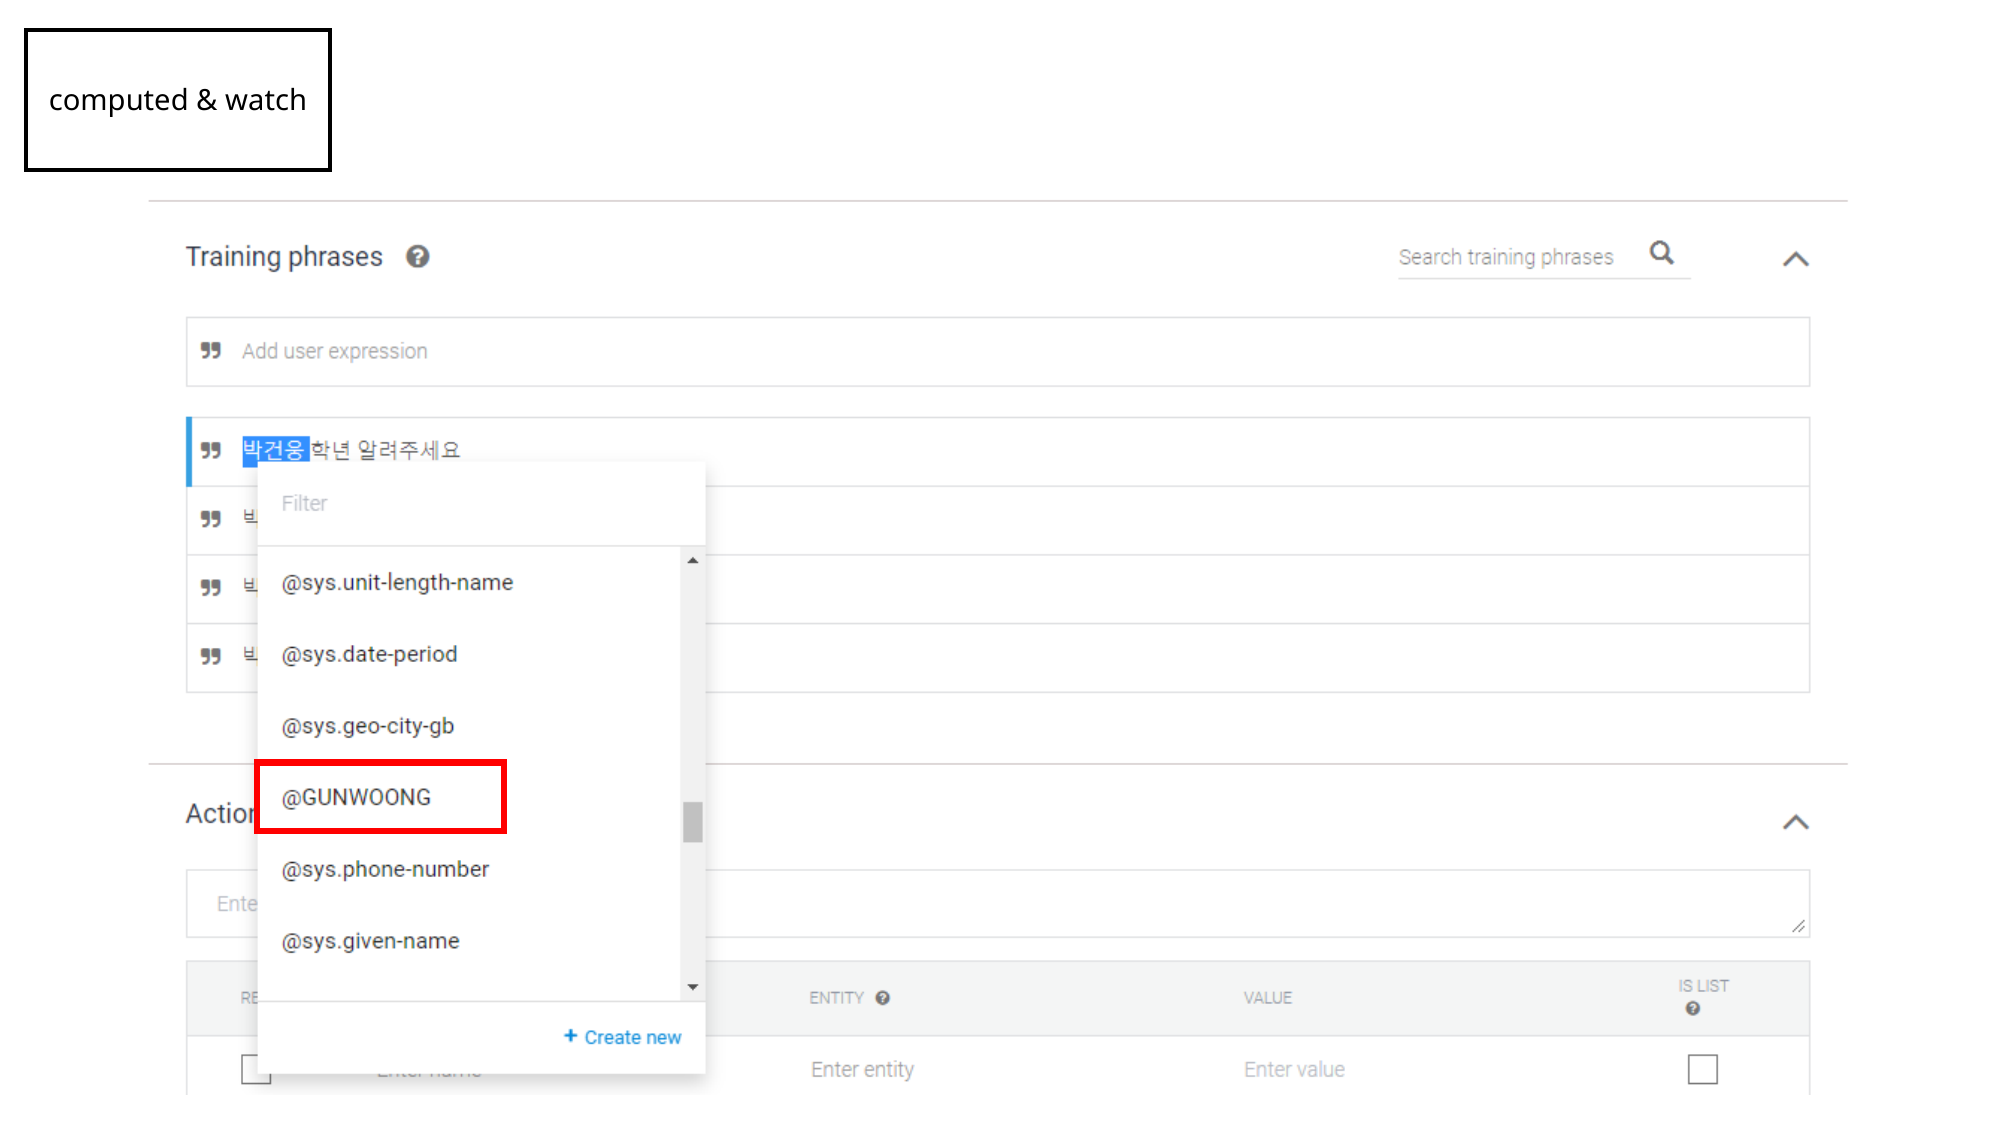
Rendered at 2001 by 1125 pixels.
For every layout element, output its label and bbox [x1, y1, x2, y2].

text_box [26, 29, 330, 171]
picture [137, 187, 1863, 1095]
